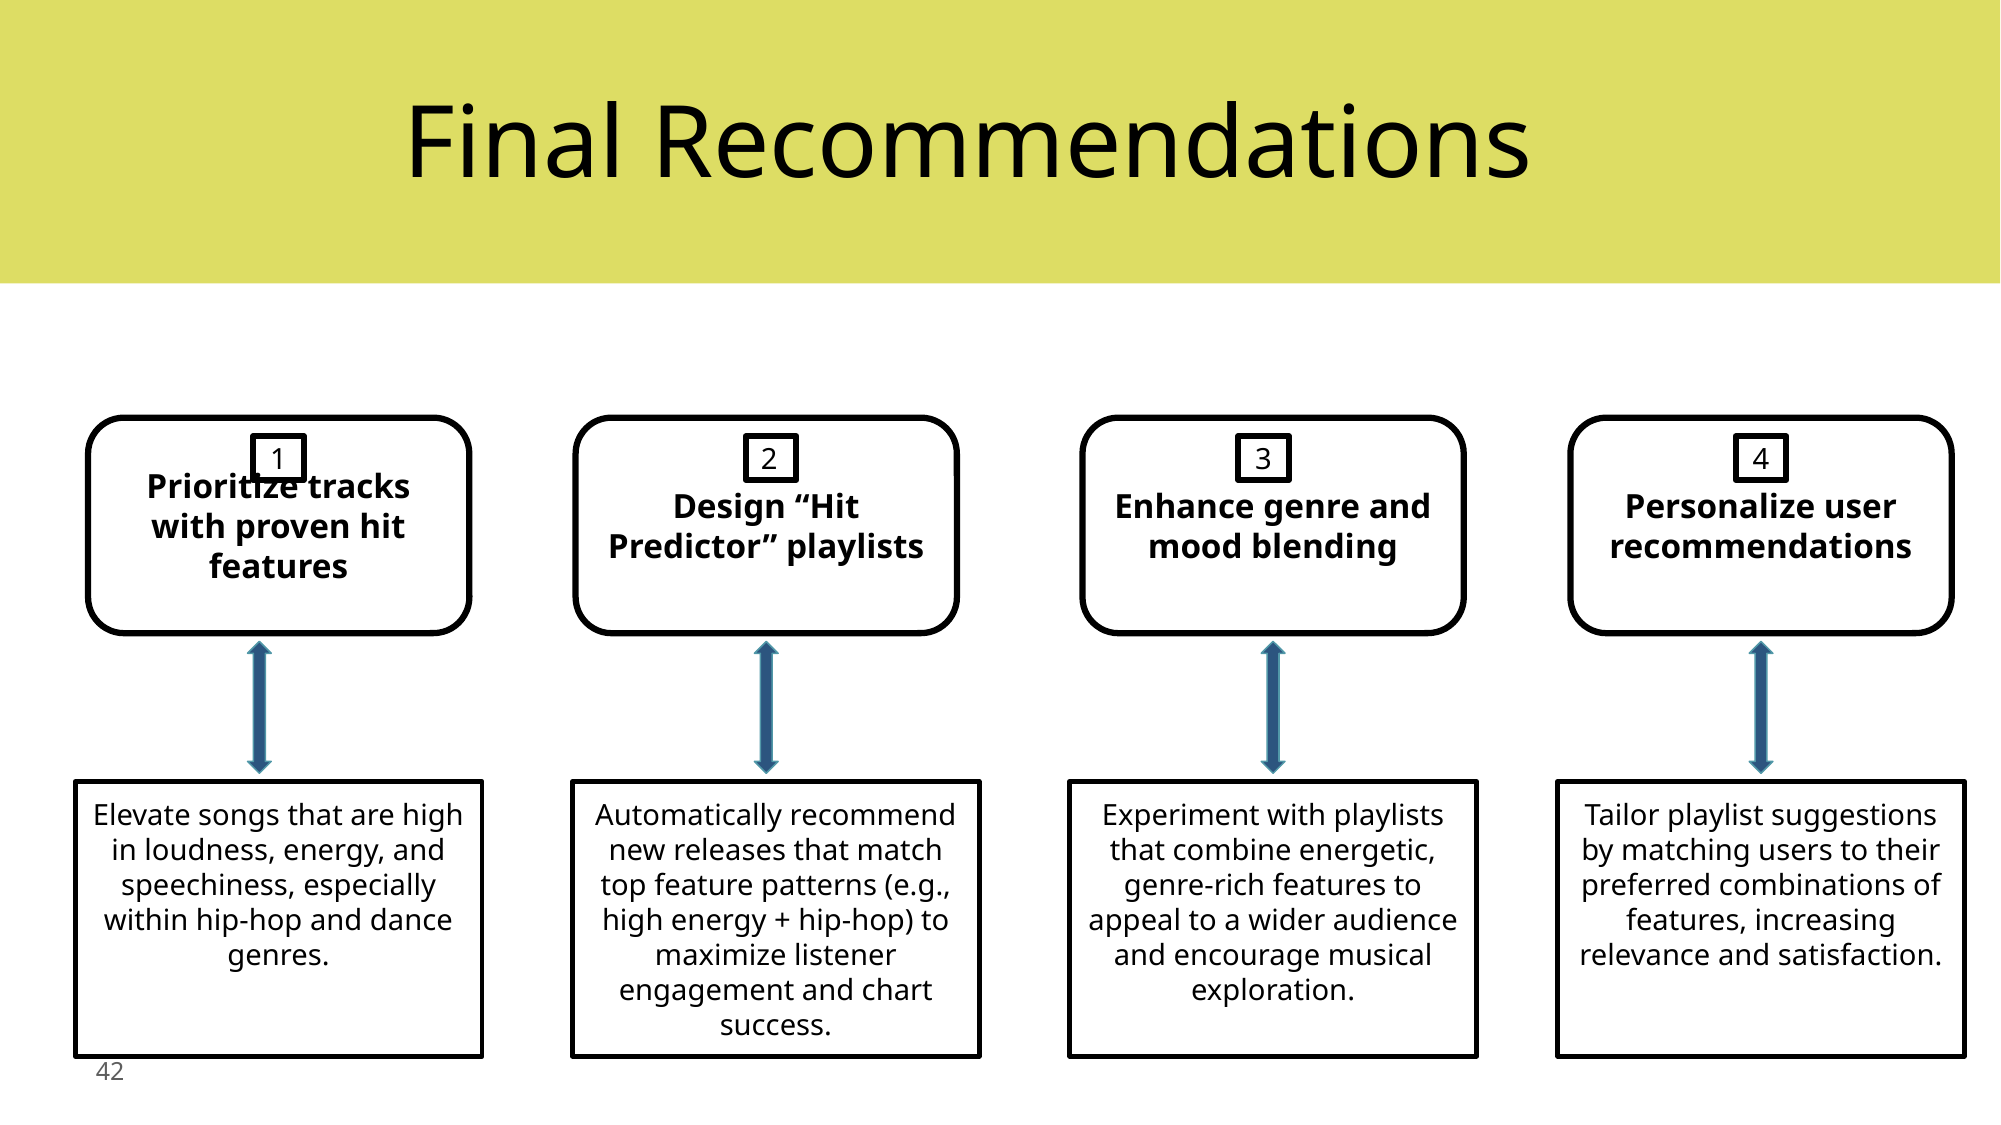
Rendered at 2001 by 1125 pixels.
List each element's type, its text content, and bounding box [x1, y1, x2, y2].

text_box 4 [1735, 436, 1787, 480]
text_box [754, 641, 779, 774]
text_box [247, 641, 272, 774]
text_box [1749, 641, 1773, 774]
text_box Final Recommendations [239, 62, 1699, 213]
text_box Design “Hit Predictor” playlists [575, 417, 957, 634]
text_box Elevate songs that are high in loudness, energy, and speechiness, especially within hip-hop and dance genres. [75, 781, 483, 1057]
text_box 2 [745, 436, 797, 480]
text_box Personalize user recommendations [1570, 417, 1952, 634]
text_box 3 [1238, 436, 1289, 480]
text_box [1261, 641, 1285, 774]
text_box Automatically recommend new releases that match top feature patterns (e.g., high energy + hip-hop) to maximize listener engagement and chart success. [572, 781, 980, 1057]
text_box Enhance genre and mood blending [1082, 417, 1464, 634]
text_box Experiment with playlists that combine energetic, genre-rich features to appeal to a wider audience and encourage musical exploration. [1069, 781, 1477, 1057]
text_box Prioritize tracks with proven hit features [88, 417, 470, 634]
text_box Tailor playlist suggestions by matching users to their preferred combinations of features, increasing relevance and satisfaction. [1557, 781, 1965, 1057]
slide_number 42 [80, 1057, 263, 1103]
text_box 1 [253, 436, 304, 480]
